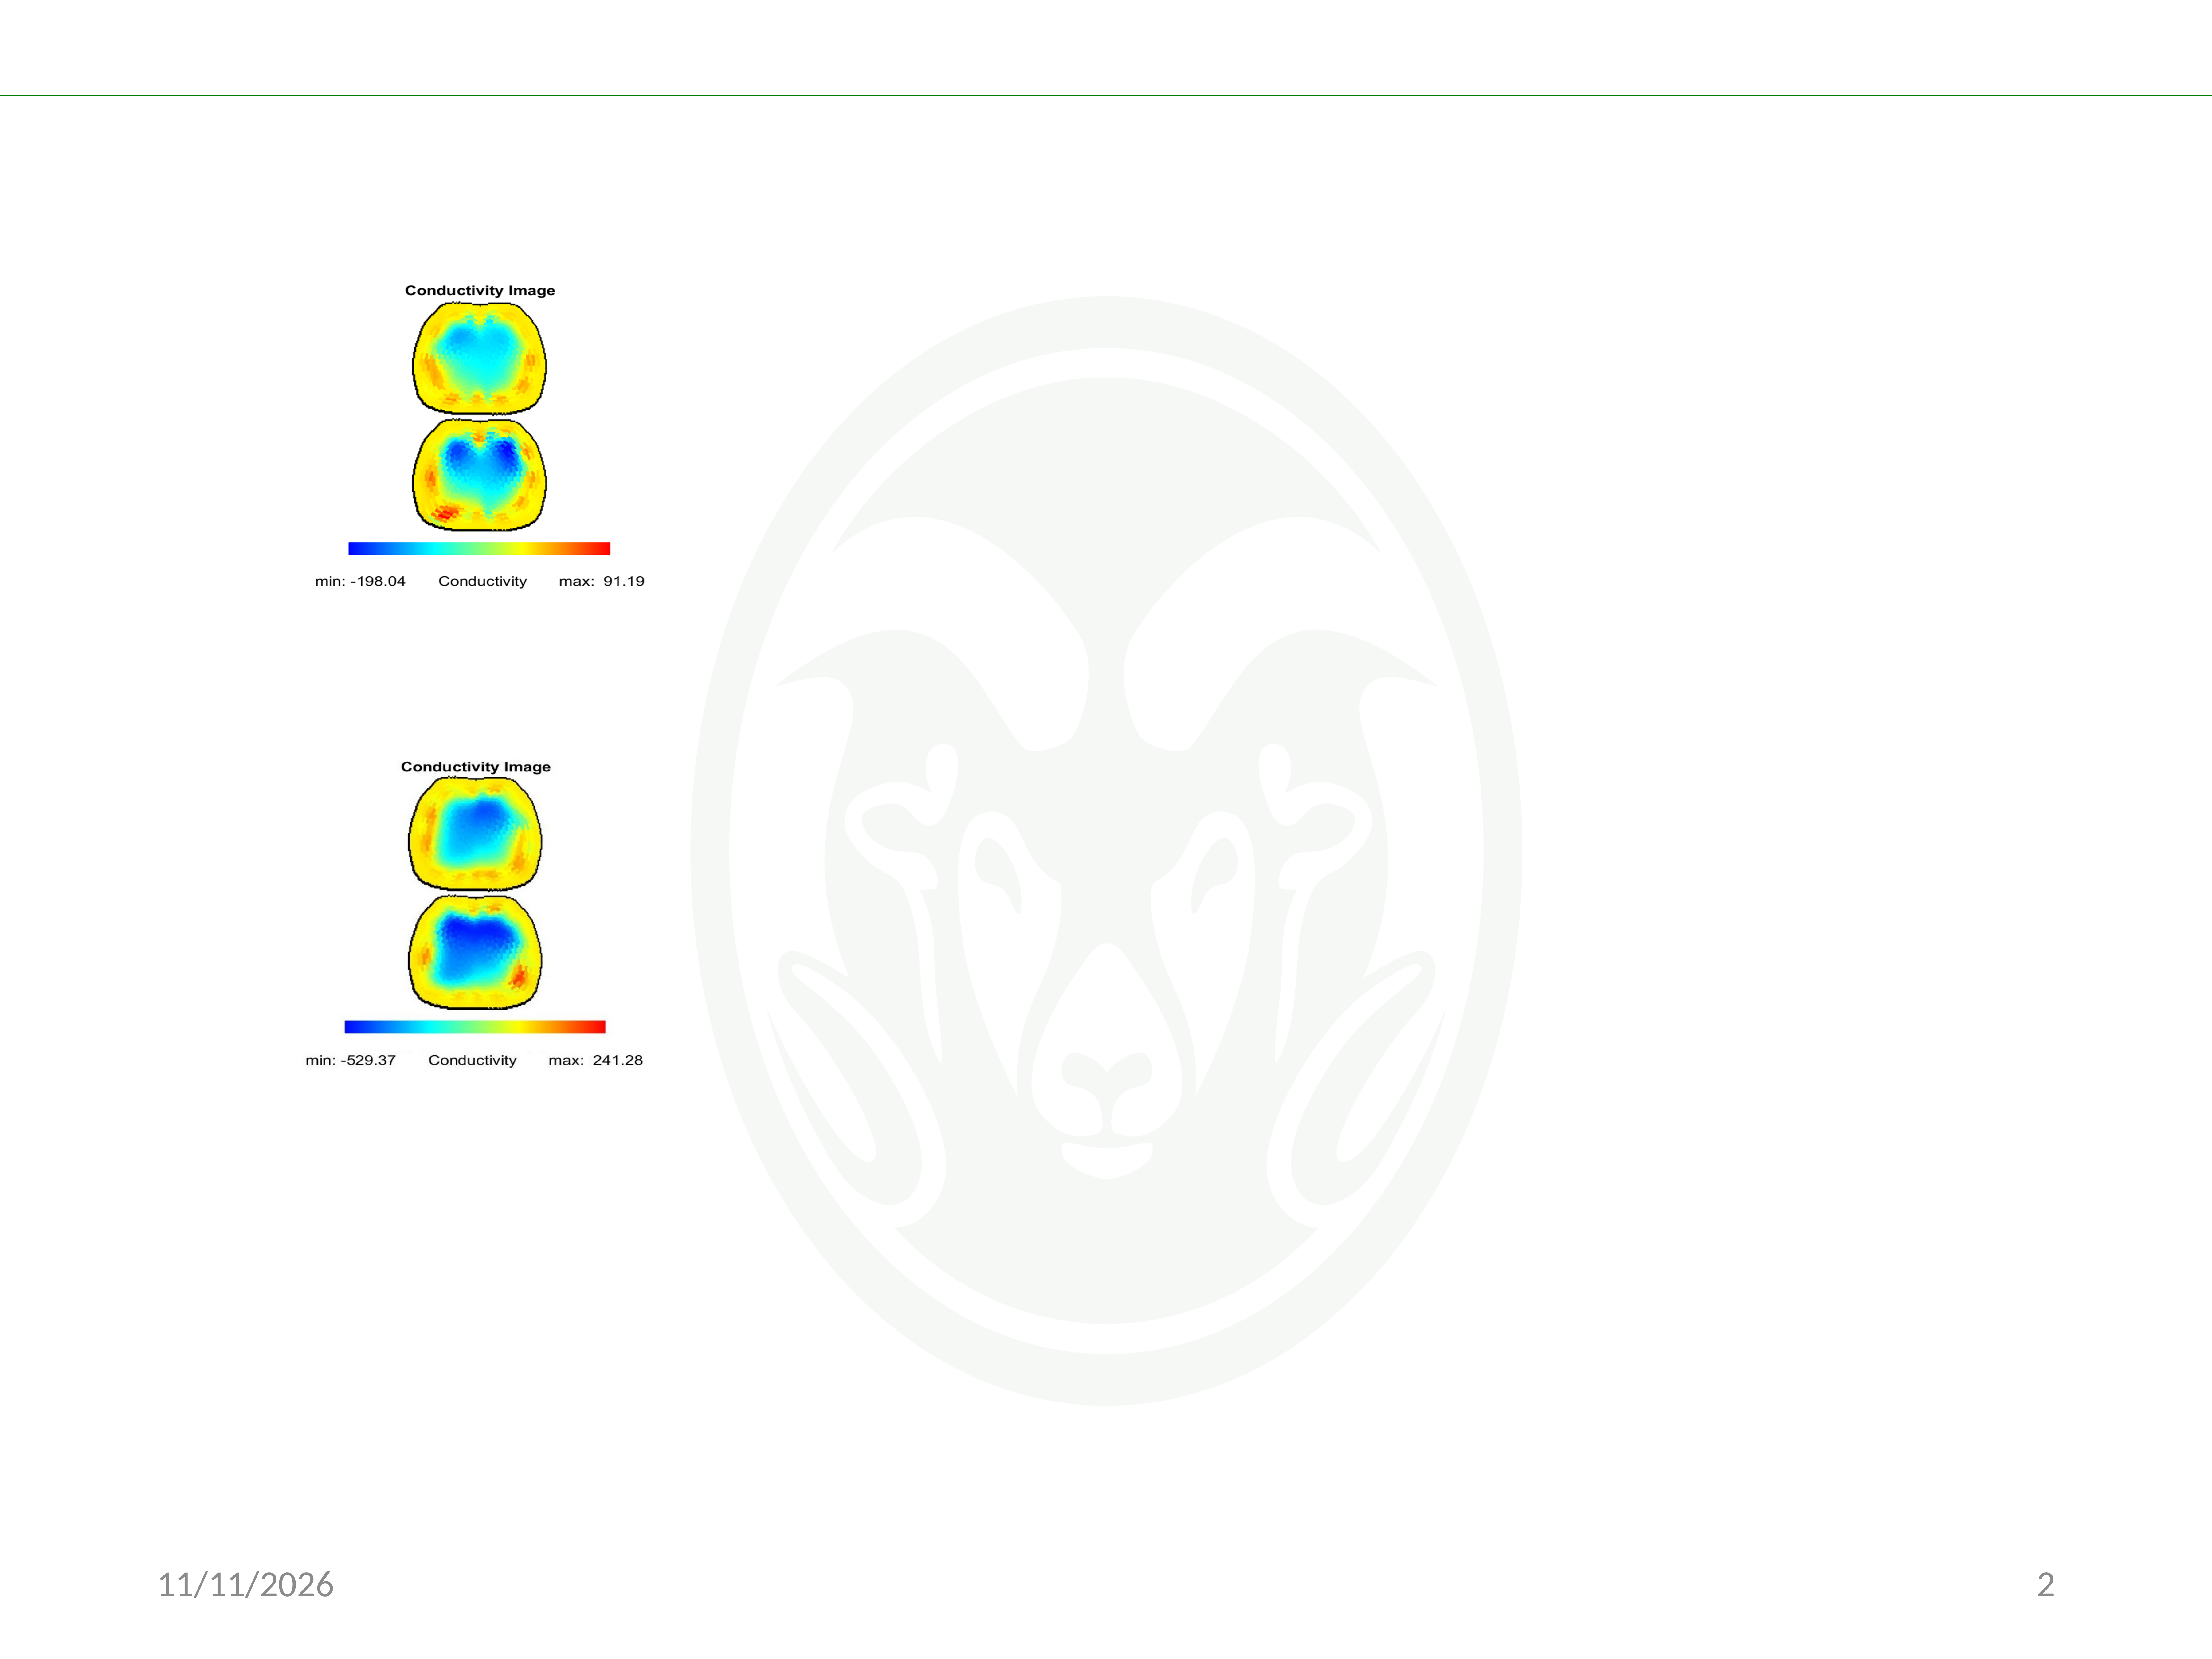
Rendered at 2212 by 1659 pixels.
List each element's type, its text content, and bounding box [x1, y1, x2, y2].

picture [312, 282, 650, 591]
picture [301, 759, 650, 1068]
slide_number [152, 1537, 650, 1626]
slide_number 2 [1562, 1537, 2060, 1626]
